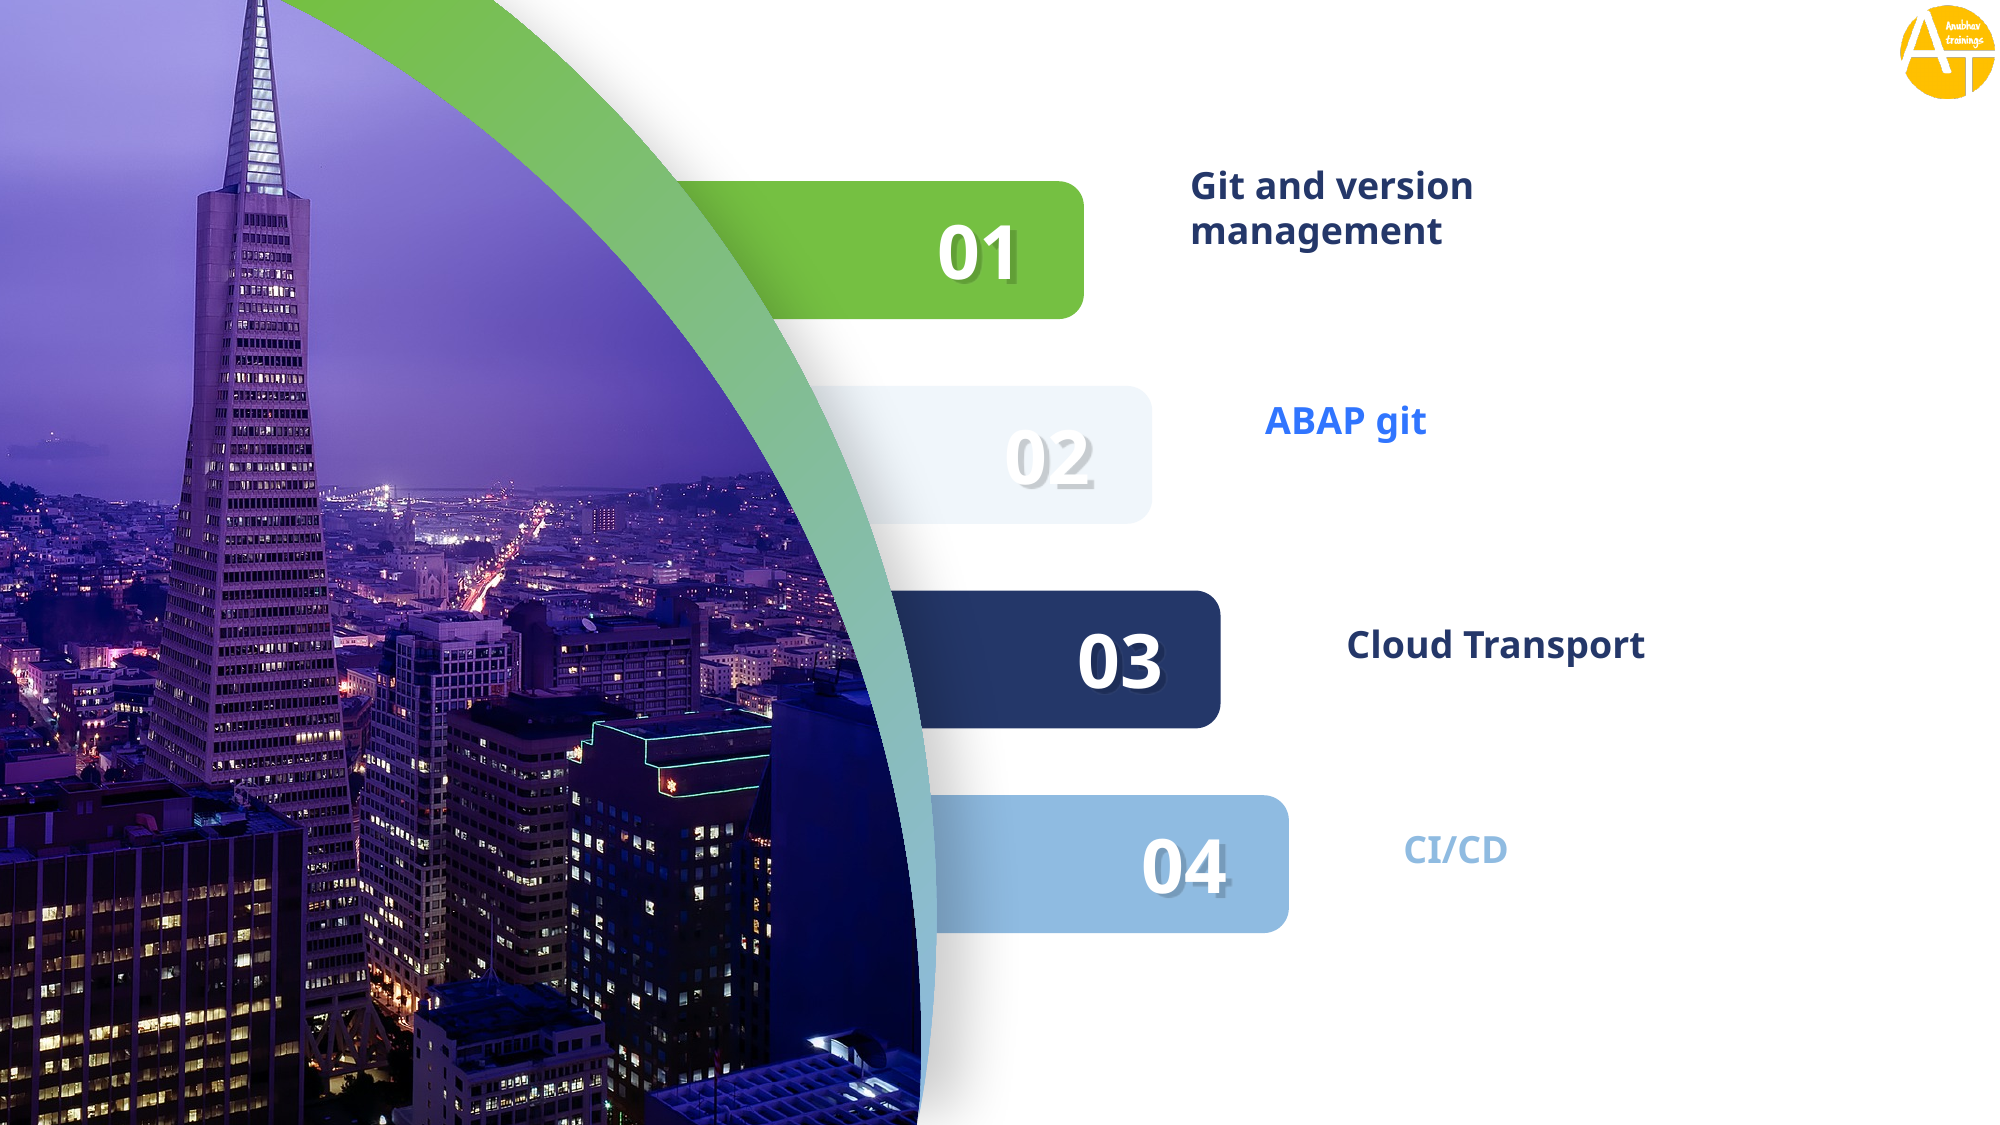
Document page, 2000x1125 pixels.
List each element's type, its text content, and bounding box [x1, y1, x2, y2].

text_box [934, 383, 1155, 526]
text_box 01 [934, 197, 1038, 302]
text_box 03 [1062, 606, 1179, 712]
text_box Cloud Transport [1346, 613, 1773, 674]
picture [0, 0, 930, 1125]
text_box Git and version management [1190, 154, 1617, 260]
text_box [943, 588, 1223, 731]
text_box 04 [1127, 811, 1243, 916]
text_box CI/CD [1403, 818, 1830, 879]
text_box 02 [989, 401, 1106, 507]
text_box [988, 793, 1291, 936]
text_box [934, 812, 939, 1019]
text_box [934, 179, 1086, 322]
picture [1891, 0, 2000, 107]
text_box ABAP git [1265, 389, 1692, 450]
